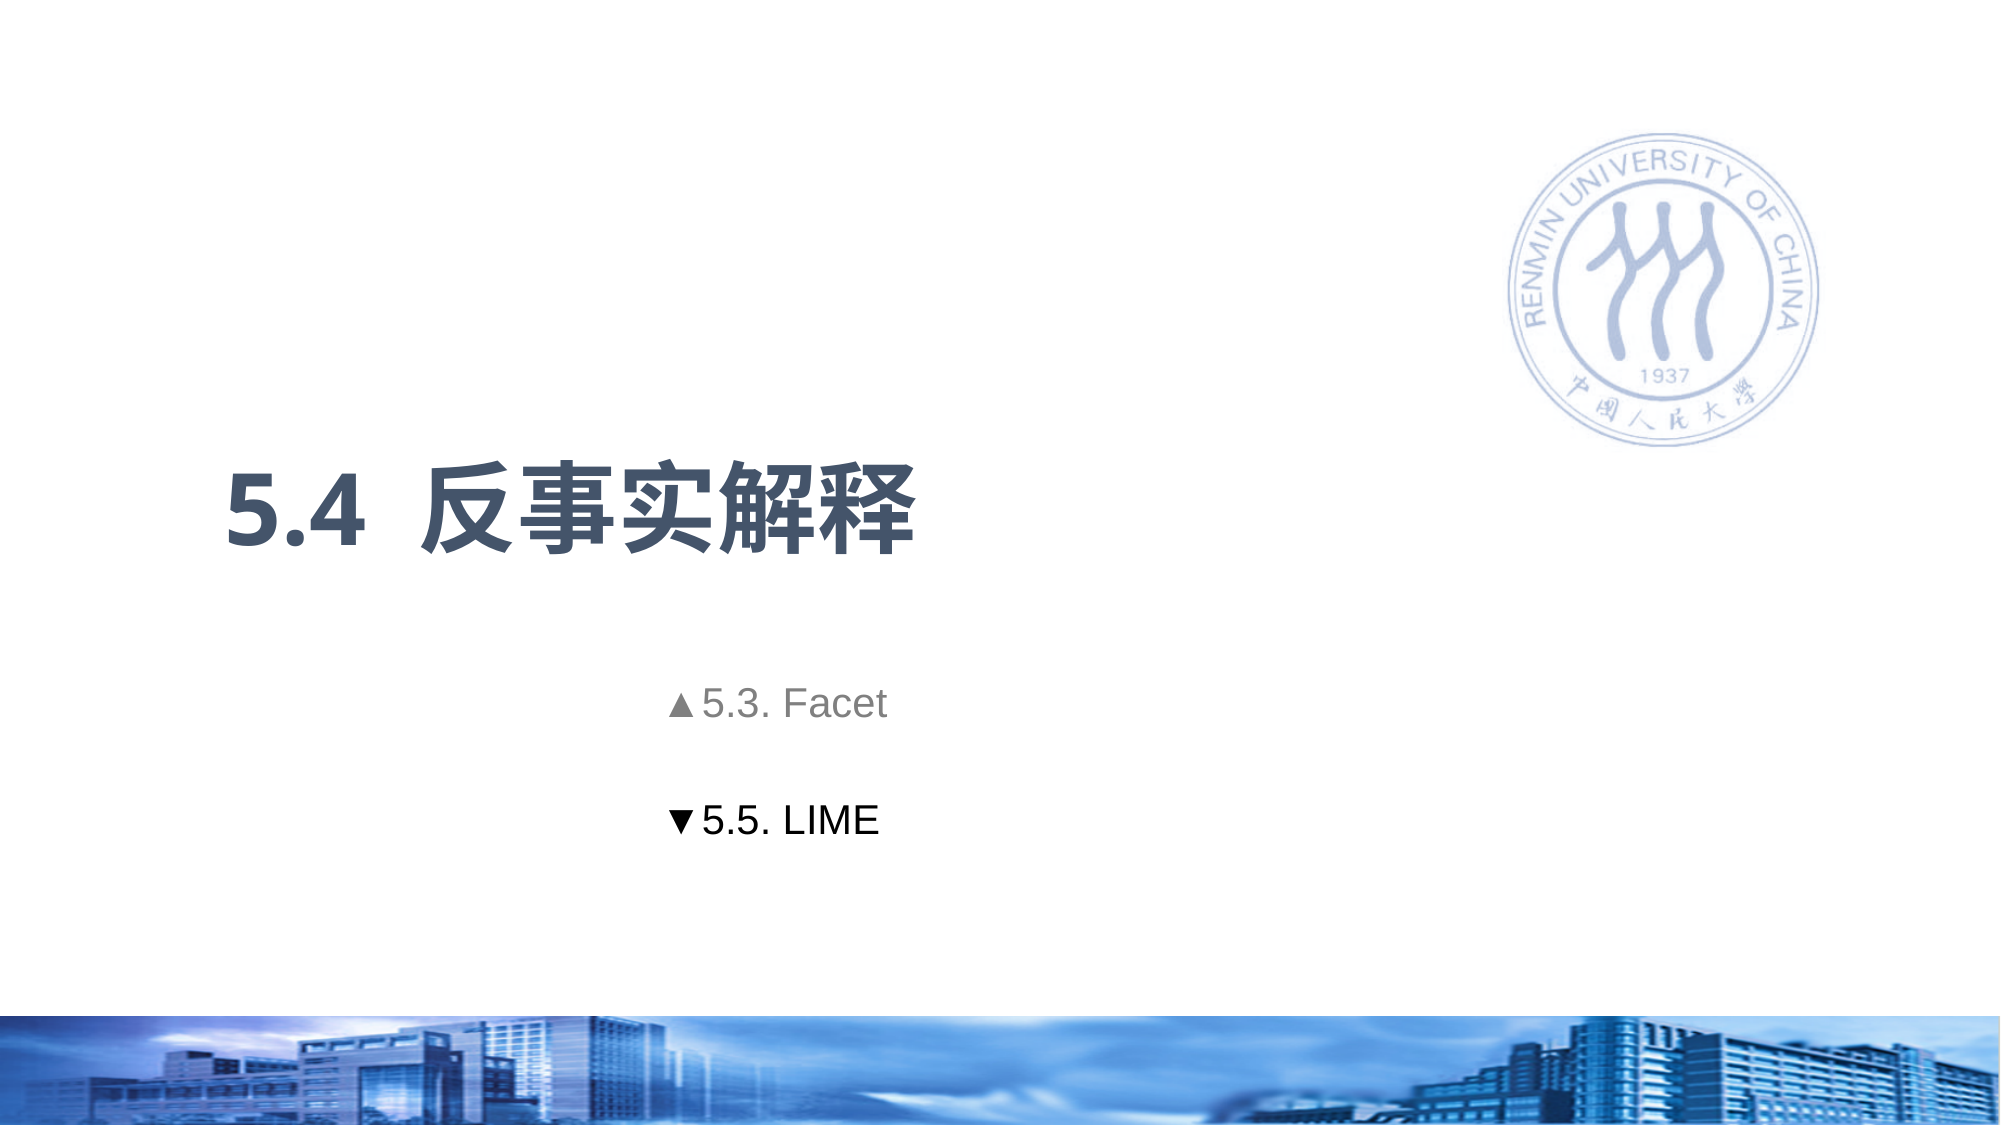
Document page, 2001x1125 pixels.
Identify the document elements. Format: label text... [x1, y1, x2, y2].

picture [1459, 92, 1855, 475]
picture [0, 1016, 2001, 1125]
text_box ▲5.3. Facet ▼5.5. LIME [645, 668, 1355, 957]
text_box 5.4 反事实解释 [186, 411, 955, 600]
